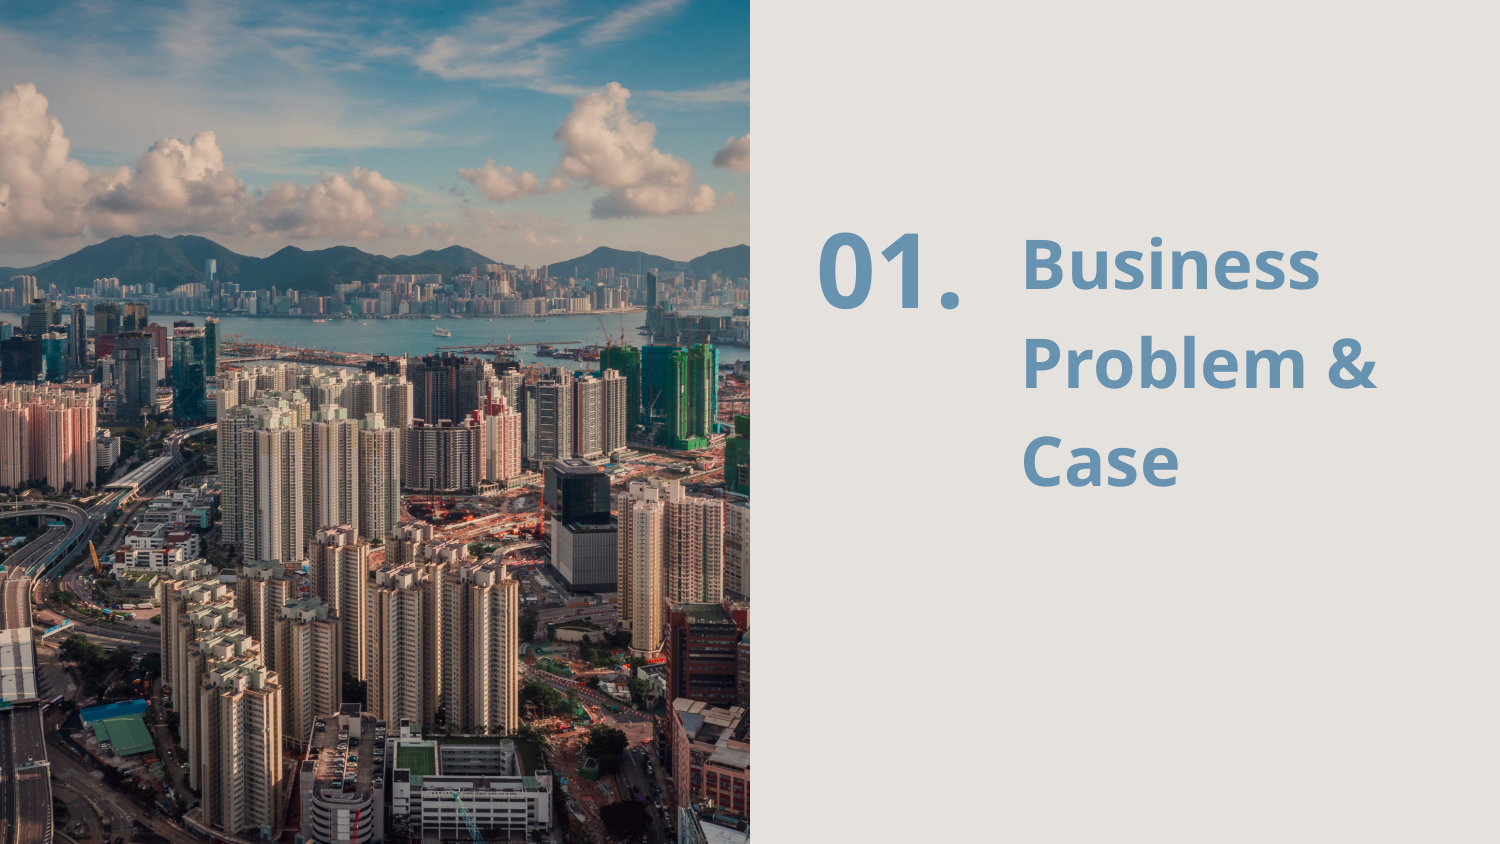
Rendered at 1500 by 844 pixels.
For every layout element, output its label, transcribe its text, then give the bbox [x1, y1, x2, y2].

picture [0, 0, 751, 844]
text_box Business Problem & Case [1020, 203, 1426, 501]
text_box 01. [816, 179, 972, 330]
